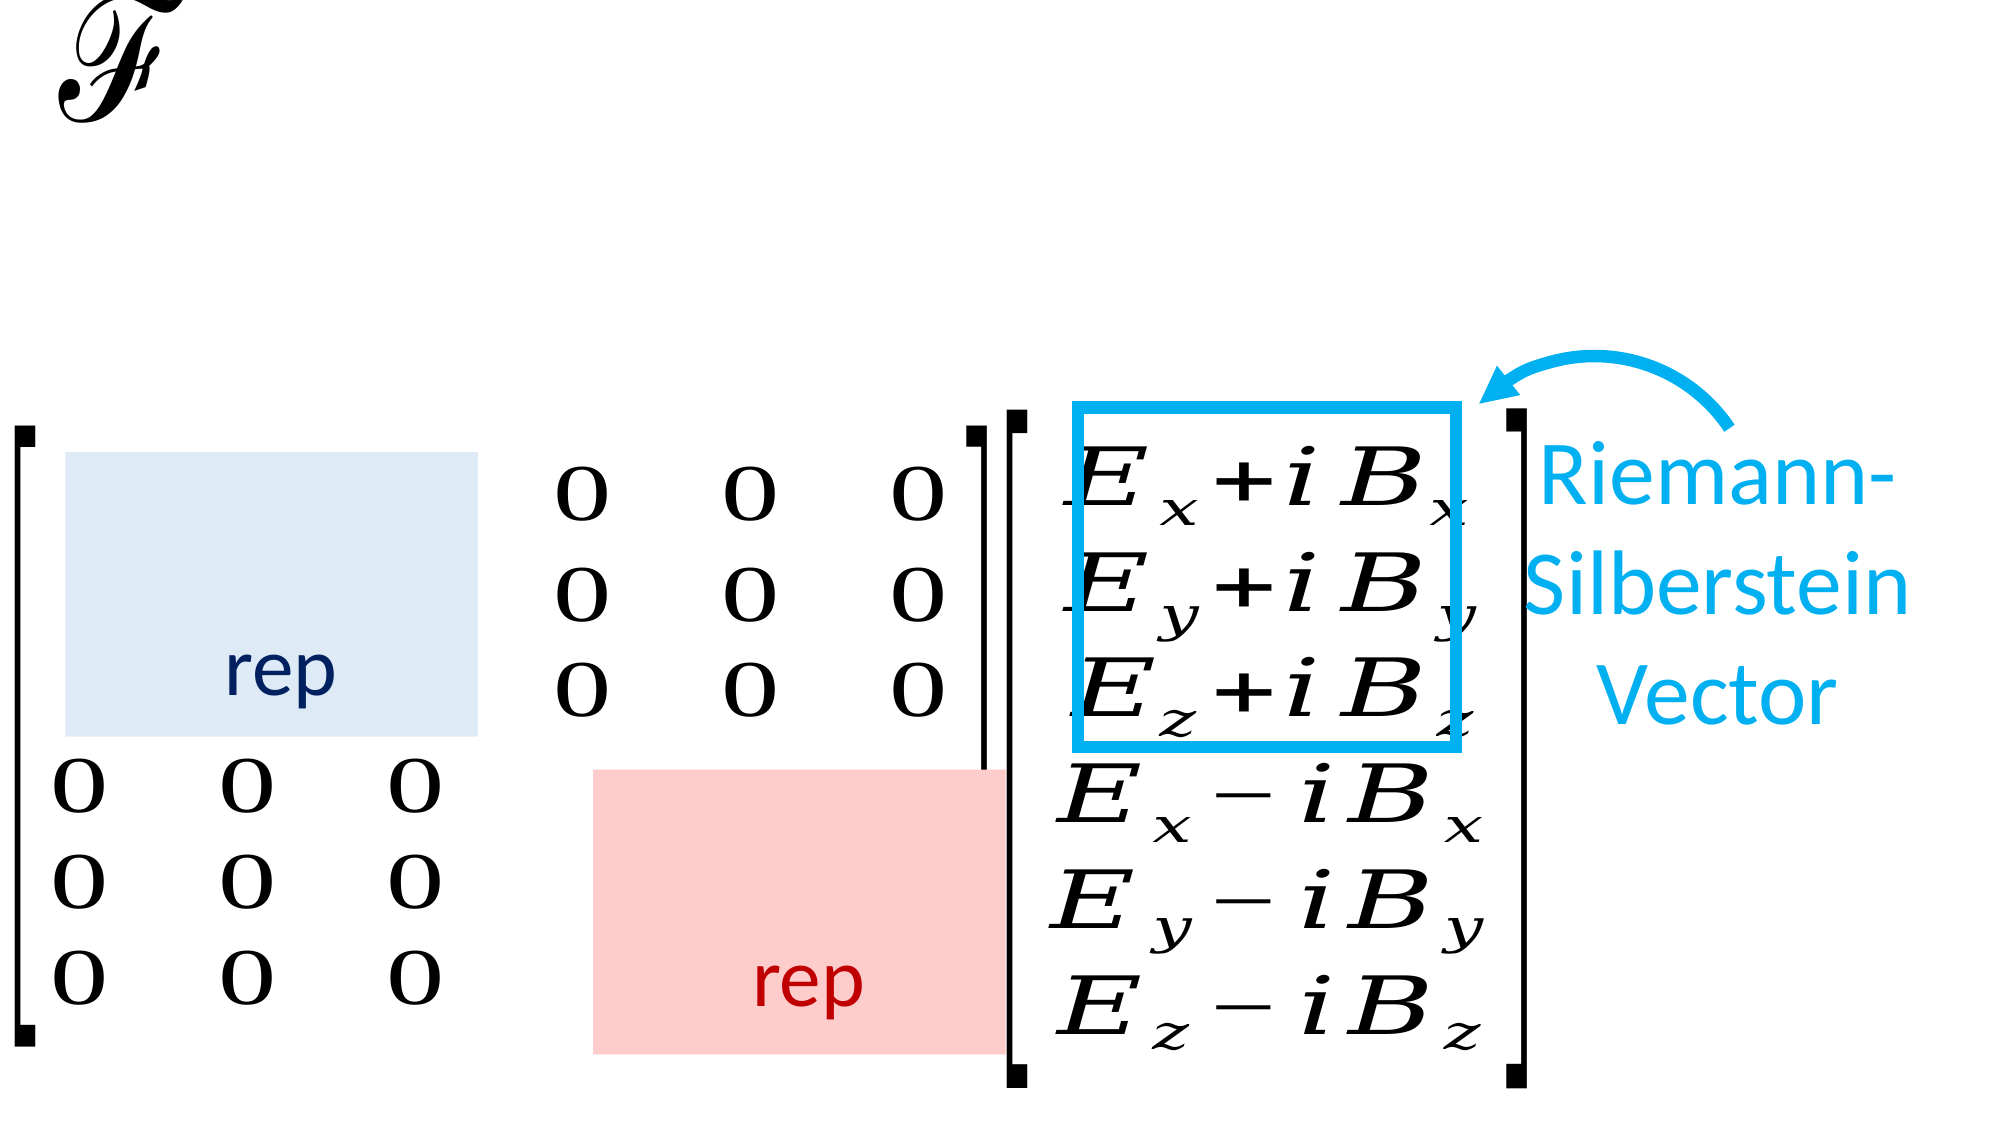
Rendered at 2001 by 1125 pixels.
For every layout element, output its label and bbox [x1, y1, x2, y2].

text_box [1078, 355, 1934, 754]
text_box [593, 769, 1006, 1055]
text_box [65, 451, 478, 737]
